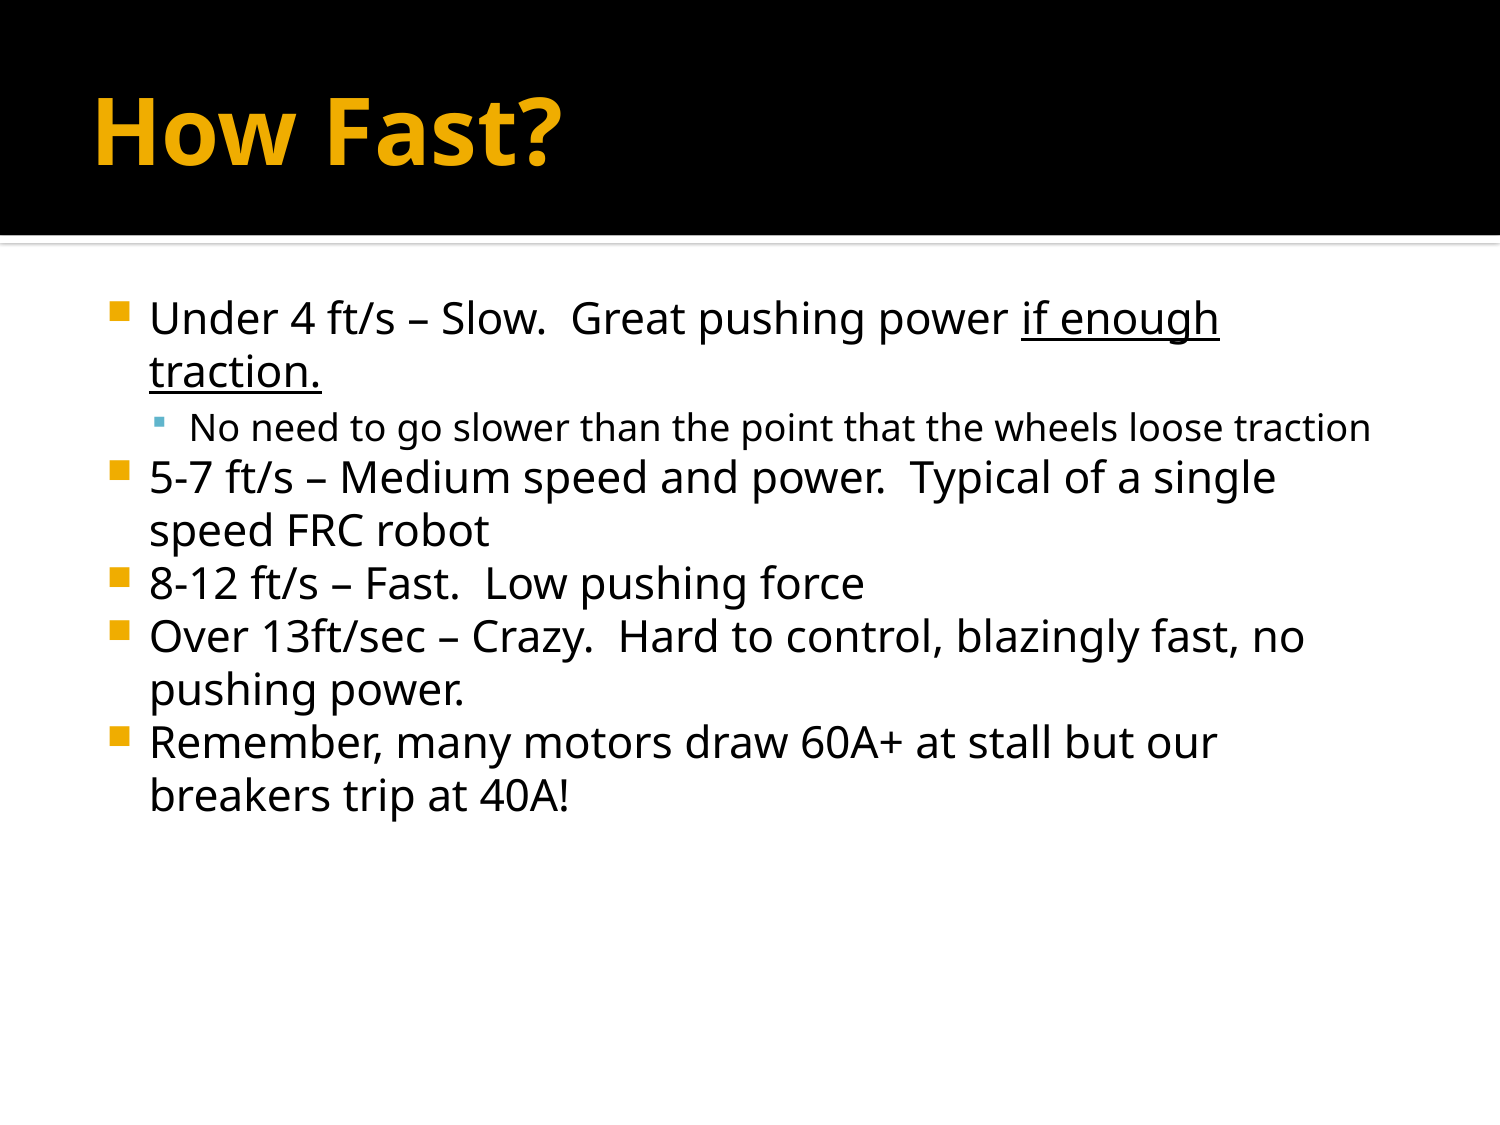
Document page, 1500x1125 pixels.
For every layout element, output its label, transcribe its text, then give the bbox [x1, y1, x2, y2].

title How Fast? [75, 24, 1425, 231]
list Under 4 ft/s – Slow. Great pushing power if enough traction. No need to go slower than the point that the wheels loose traction 5-7 ft/s – Medium speed and power. Typical of a single speed FRC robot 8-12 ft/s – Fast. Low pushing force Over 13ft/sec – Crazy. Hard to control, blazingly fast, no pushing power. Remember, many motors draw 60A+ at stall but our breakers trip at 40A! [75, 275, 1400, 875]
